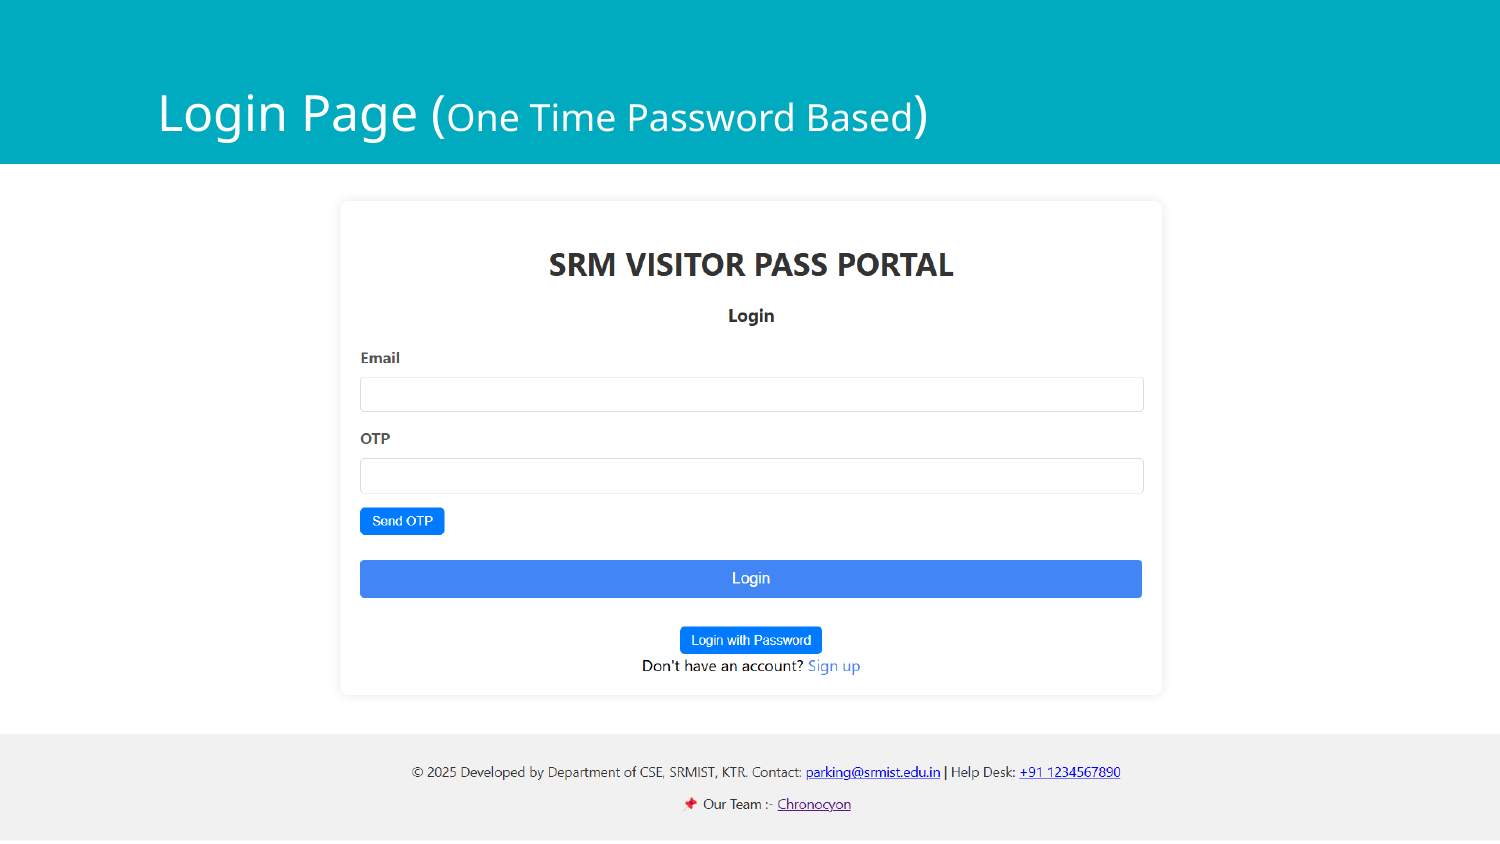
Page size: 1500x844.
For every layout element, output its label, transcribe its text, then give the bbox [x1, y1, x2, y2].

title Login Page (One Time Password Based) [142, 64, 1408, 158]
picture [0, 164, 1500, 844]
